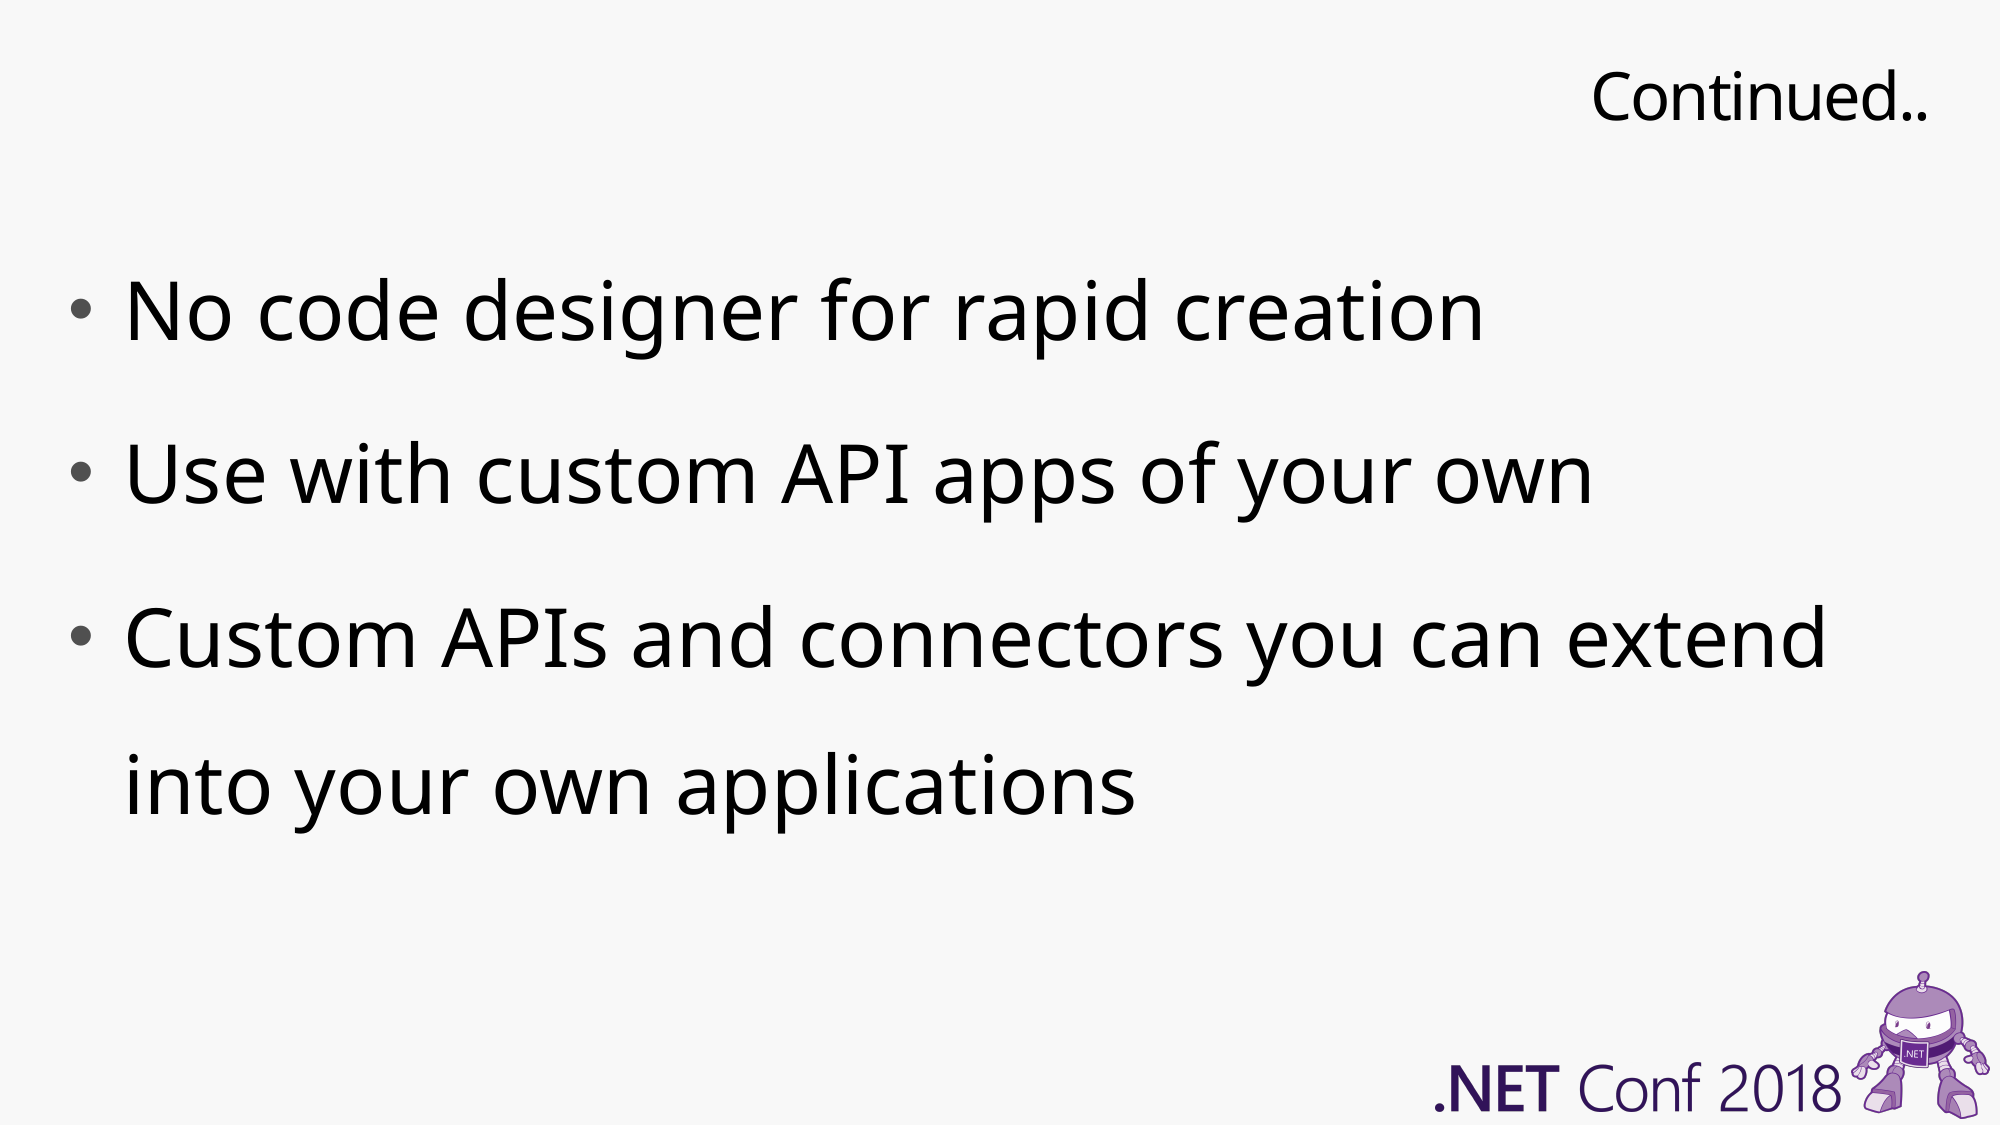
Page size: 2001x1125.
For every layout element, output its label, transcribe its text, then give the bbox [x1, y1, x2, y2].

picture [1851, 971, 1990, 1119]
list No code designer for rapid creation Use with custom API apps of your own Custom APIs and connectors you can extend into your own applications [44, 196, 1956, 841]
title Continued.. [44, 47, 1957, 196]
picture [1435, 1062, 1841, 1112]
